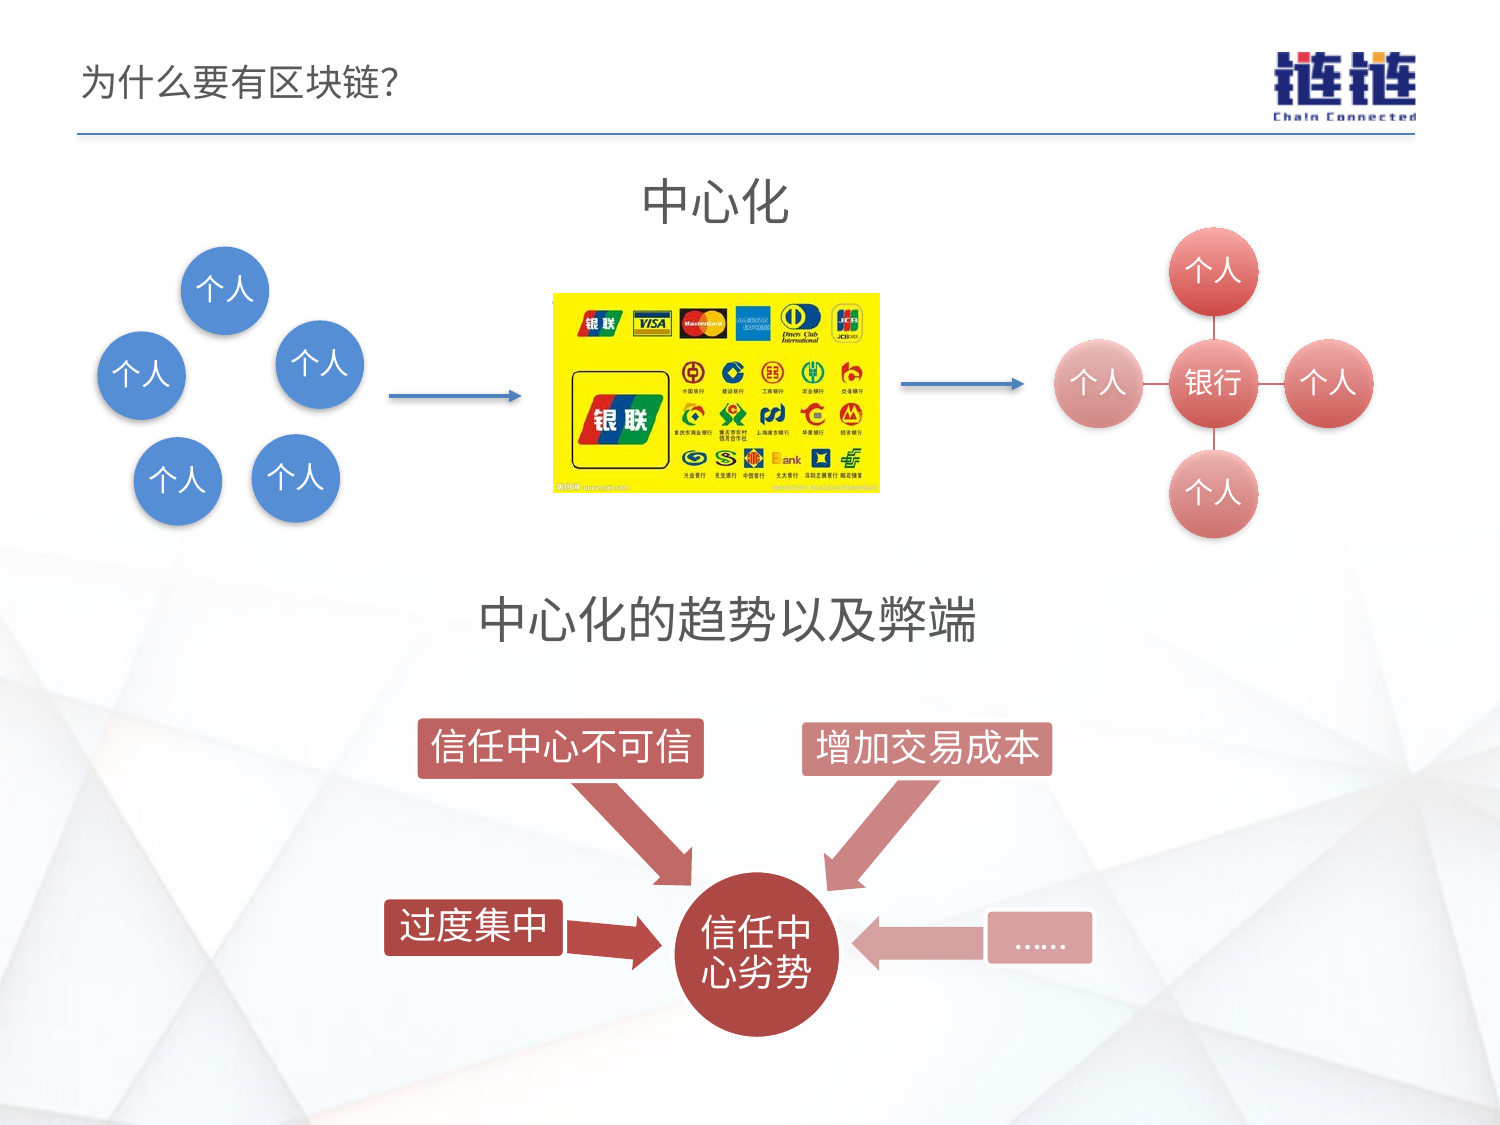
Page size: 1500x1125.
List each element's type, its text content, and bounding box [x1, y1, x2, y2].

picture [0, 292, 1500, 1125]
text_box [97, 246, 365, 526]
picture [1273, 51, 1416, 121]
text_box 中心化 [626, 162, 843, 238]
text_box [381, 631, 1095, 1082]
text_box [1054, 211, 1374, 557]
text_box 为什么要有区块链？ [65, 51, 438, 112]
